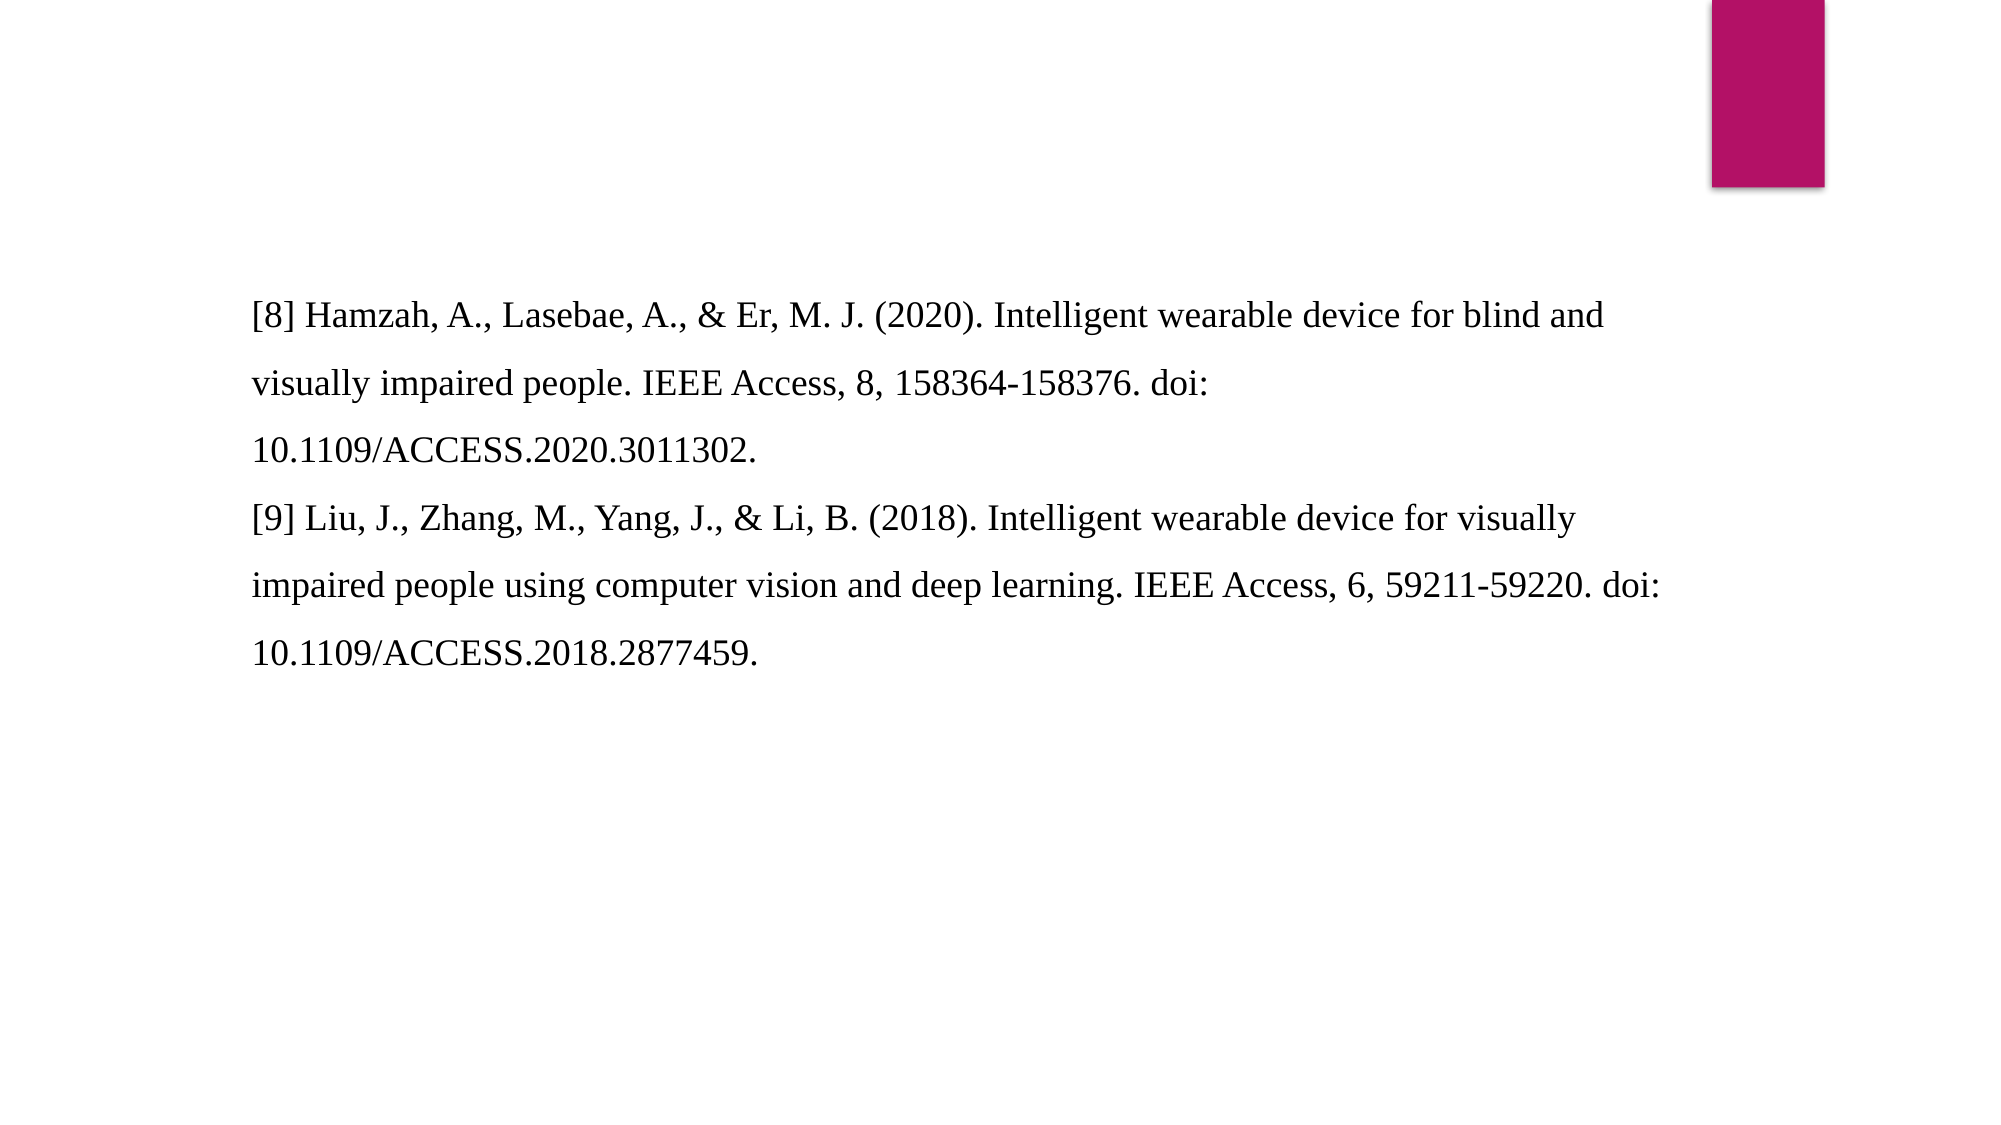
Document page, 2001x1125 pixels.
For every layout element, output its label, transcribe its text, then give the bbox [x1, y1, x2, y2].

text_box [8] Hamzah, A., Lasebae, A., & Er, M. J. (2020). Intelligent wearable device for blind and visually impaired people. IEEE Access, 8, 158364-158376. doi: 10.1109/ACCESS.2020.3011302. [9] Liu, J., Zhang, M., Yang, J., & Li, B. (2018). Intelligent wearable device for visually impaired people using computer vision and deep learning. IEEE Access, 6, 59211-59220. doi: 10.1109/ACCESS.2018.2877459. [236, 260, 1707, 681]
